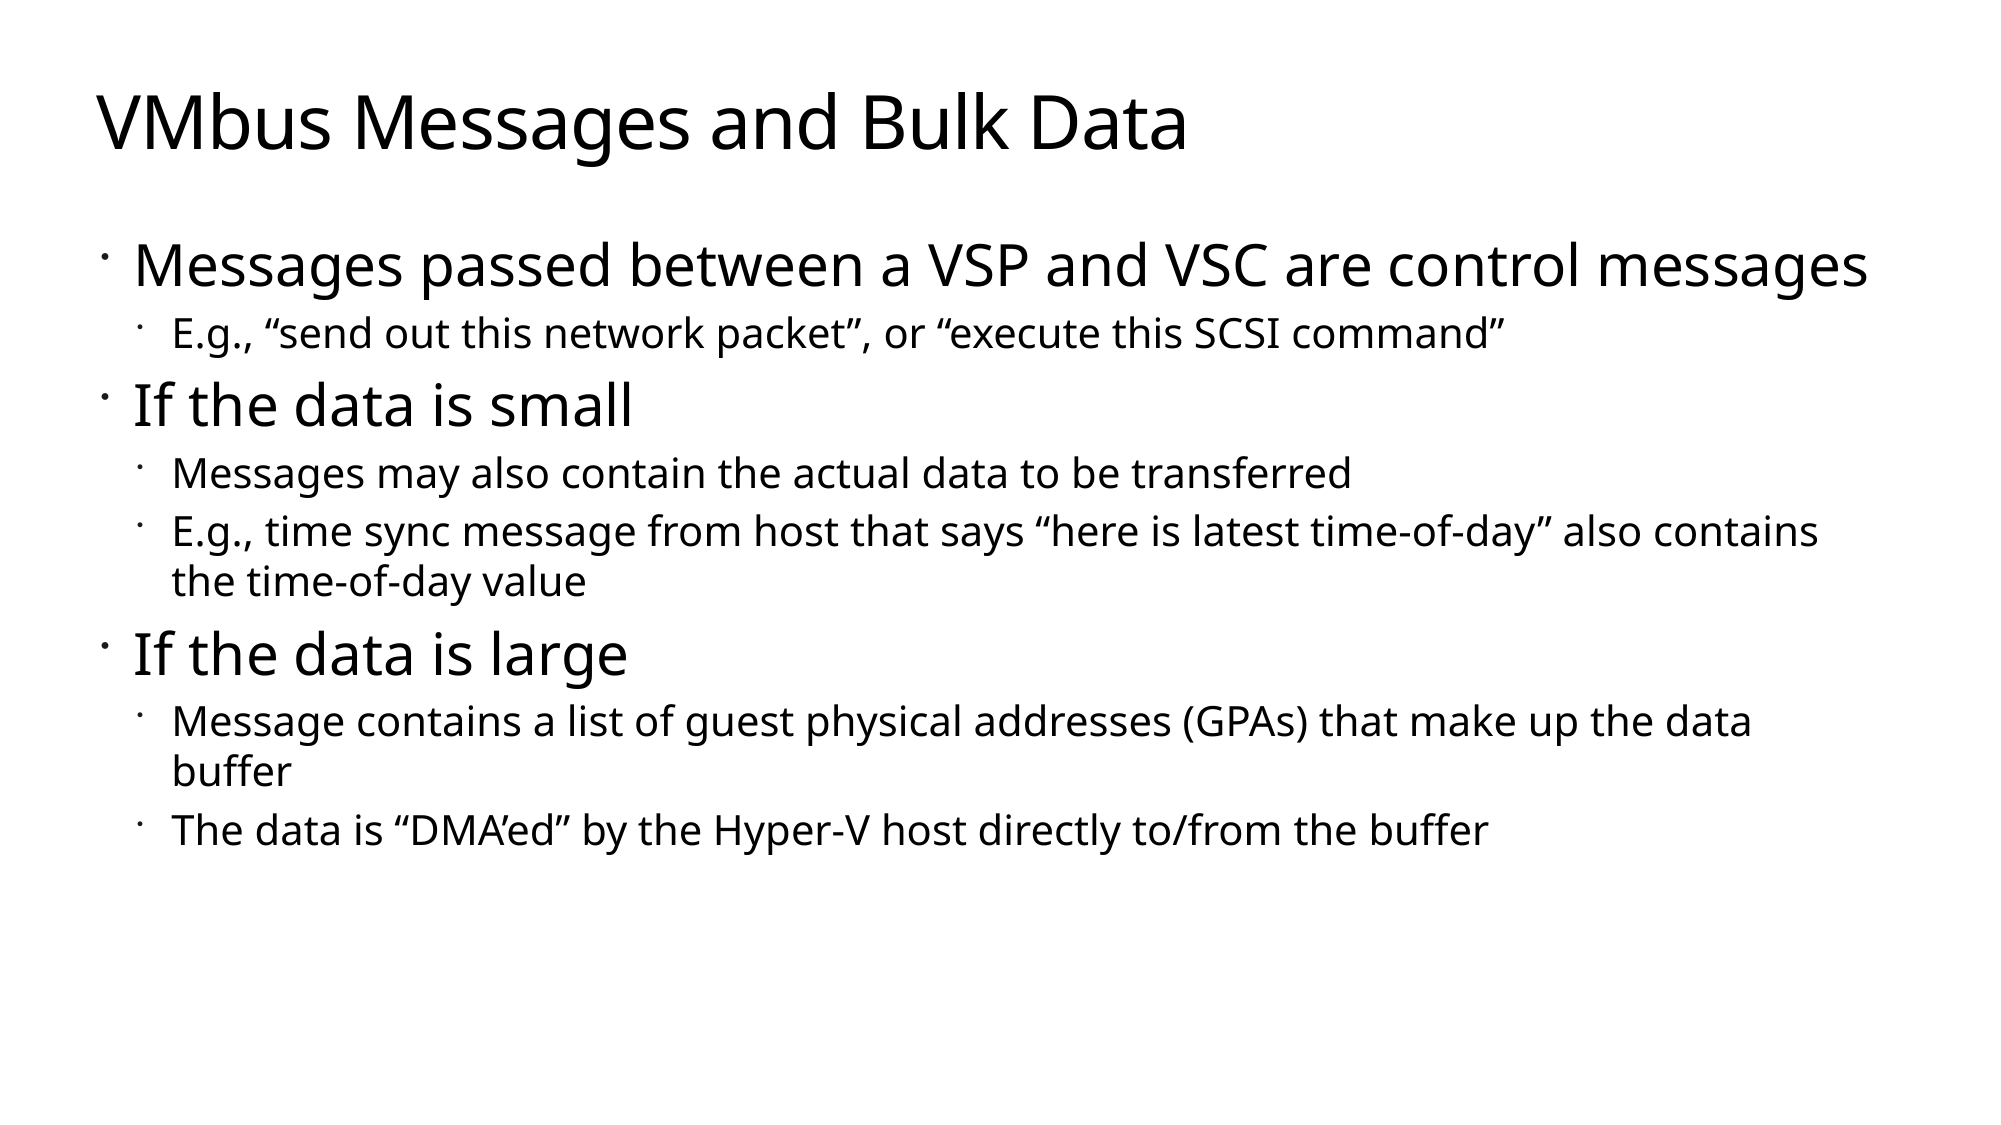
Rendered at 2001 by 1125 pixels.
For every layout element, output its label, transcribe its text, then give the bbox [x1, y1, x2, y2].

title VMbus Messages and Bulk Data [96, 75, 1904, 166]
list Messages passed between a VSP and VSC are control messages E.g., “send out this network packet”, or “execute this SCSI command” If the data is small Messages may also contain the actual data to be transferred E.g., time sync message from host that says “here is latest time-of-day” also contains the time-of-day value If the data is large Message contains a list of guest physical addresses (GPAs) that make up the data buffer The data is “DMA’ed” by the Hyper-V host directly to/from the buffer [96, 228, 1873, 995]
